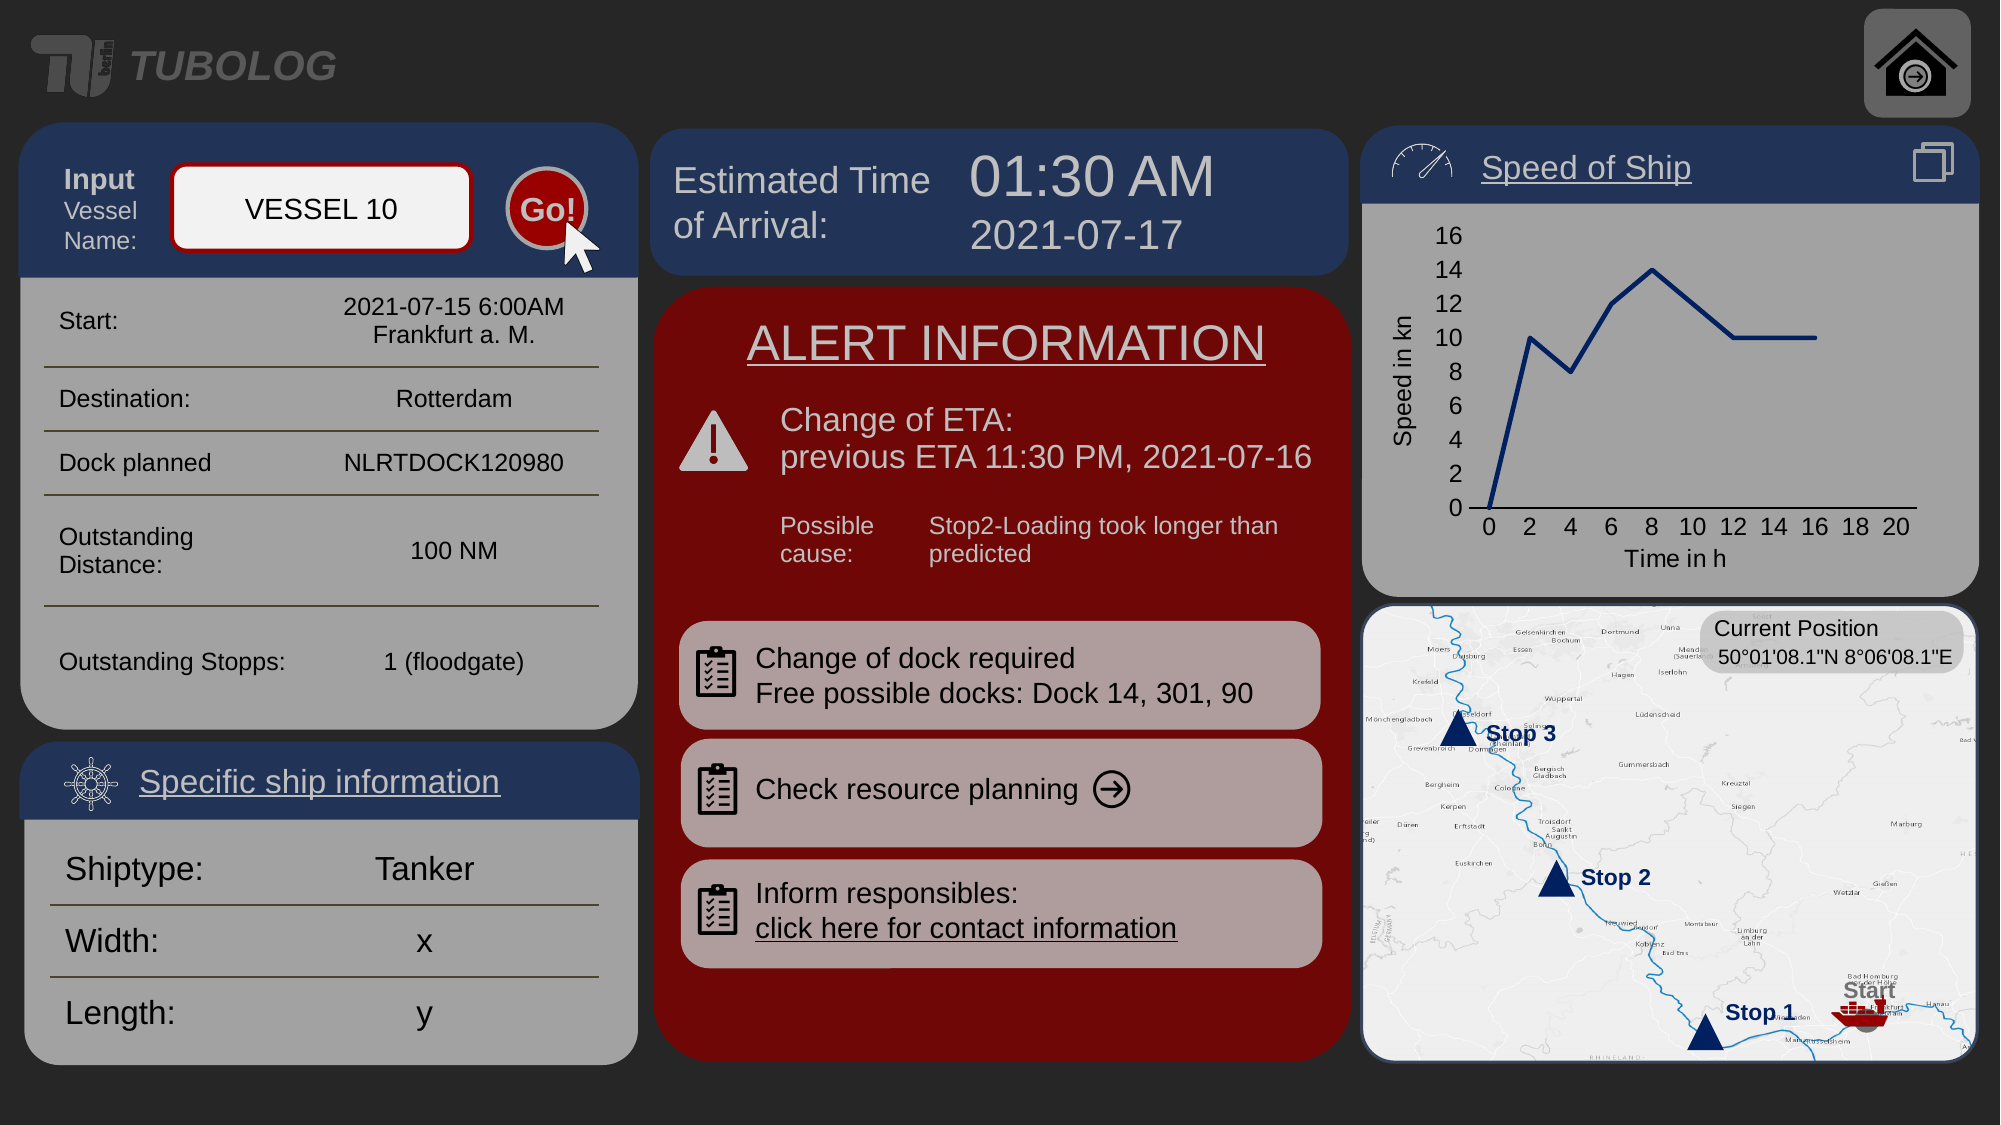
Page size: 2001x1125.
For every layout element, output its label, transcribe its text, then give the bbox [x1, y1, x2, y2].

picture [533, 212, 624, 294]
table_cell x [250, 906, 599, 976]
text_box Change of dock required Free possible docks: Dock 14, 301, 90 [740, 632, 1279, 717]
text_box [676, 618, 1323, 732]
text_box [678, 857, 1325, 971]
text_box Input Vessel Name: [49, 152, 199, 263]
text_box [1453, 125, 1980, 204]
text_box ALERT INFORMATION [731, 303, 1288, 379]
table_header Start: [44, 278, 309, 366]
text_box TUBOLOG [113, 31, 1263, 97]
text_box Inform responsibles: click here for contact information [740, 867, 1279, 953]
table_header Shiptype: [50, 833, 250, 904]
text_box [678, 736, 1325, 850]
table_header Change of ETA: previous ETA 11:30 PM, 2021-07-16 [765, 391, 1341, 486]
table_header 2021-07-15 6:00AM Frankfurt a. M. [309, 278, 599, 366]
table_cell Stop2-Loading took longer than predicted [914, 486, 1341, 593]
table_cell Possible cause: [765, 486, 914, 593]
picture [29, 34, 116, 98]
text_box [1372, 141, 1982, 599]
table_cell NLRTDOCK120980 [309, 432, 599, 494]
table_cell Rotterdam [309, 368, 599, 430]
picture [675, 402, 752, 479]
table_cell Length: [50, 978, 250, 1049]
text_box [651, 284, 1354, 1065]
picture [1361, 604, 1978, 1063]
text_box [1947, 142, 1955, 176]
picture [1088, 765, 1135, 813]
text_box Estimated Time of Arrival: [658, 148, 947, 254]
table_cell y [250, 978, 599, 1049]
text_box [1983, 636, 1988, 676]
table_cell 1 (floodgate) [309, 607, 599, 717]
table_header Tanker [250, 833, 599, 904]
text_box Specific ship information [124, 752, 609, 808]
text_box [507, 168, 587, 249]
table_cell Outstanding Distance: [44, 496, 309, 605]
text_box [1375, 127, 1386, 133]
picture [687, 758, 749, 820]
table_cell 100 NM [309, 496, 599, 605]
picture [687, 879, 749, 941]
text_box Go! [591, 180, 602, 210]
picture [1388, 126, 1456, 195]
picture [61, 755, 120, 813]
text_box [1863, 8, 1972, 118]
text_box [22, 780, 641, 1068]
text_box VESSEL 10 [169, 162, 474, 253]
chart [1362, 134, 1943, 581]
table_cell Outstanding Stopps: [44, 607, 309, 717]
picture [685, 640, 747, 702]
text_box [19, 741, 640, 820]
text_box [648, 126, 1342, 278]
table_cell Destination: [44, 368, 309, 430]
text_box [18, 165, 640, 732]
text_box 01:30 AM 2021-07-17 [955, 130, 1359, 266]
text_box [0, 0, 2000, 1125]
table_cell Width: [50, 906, 250, 976]
text_box [18, 122, 639, 278]
text_box Check resource planning [752, 763, 1279, 813]
table_cell Dock planned [44, 432, 309, 494]
